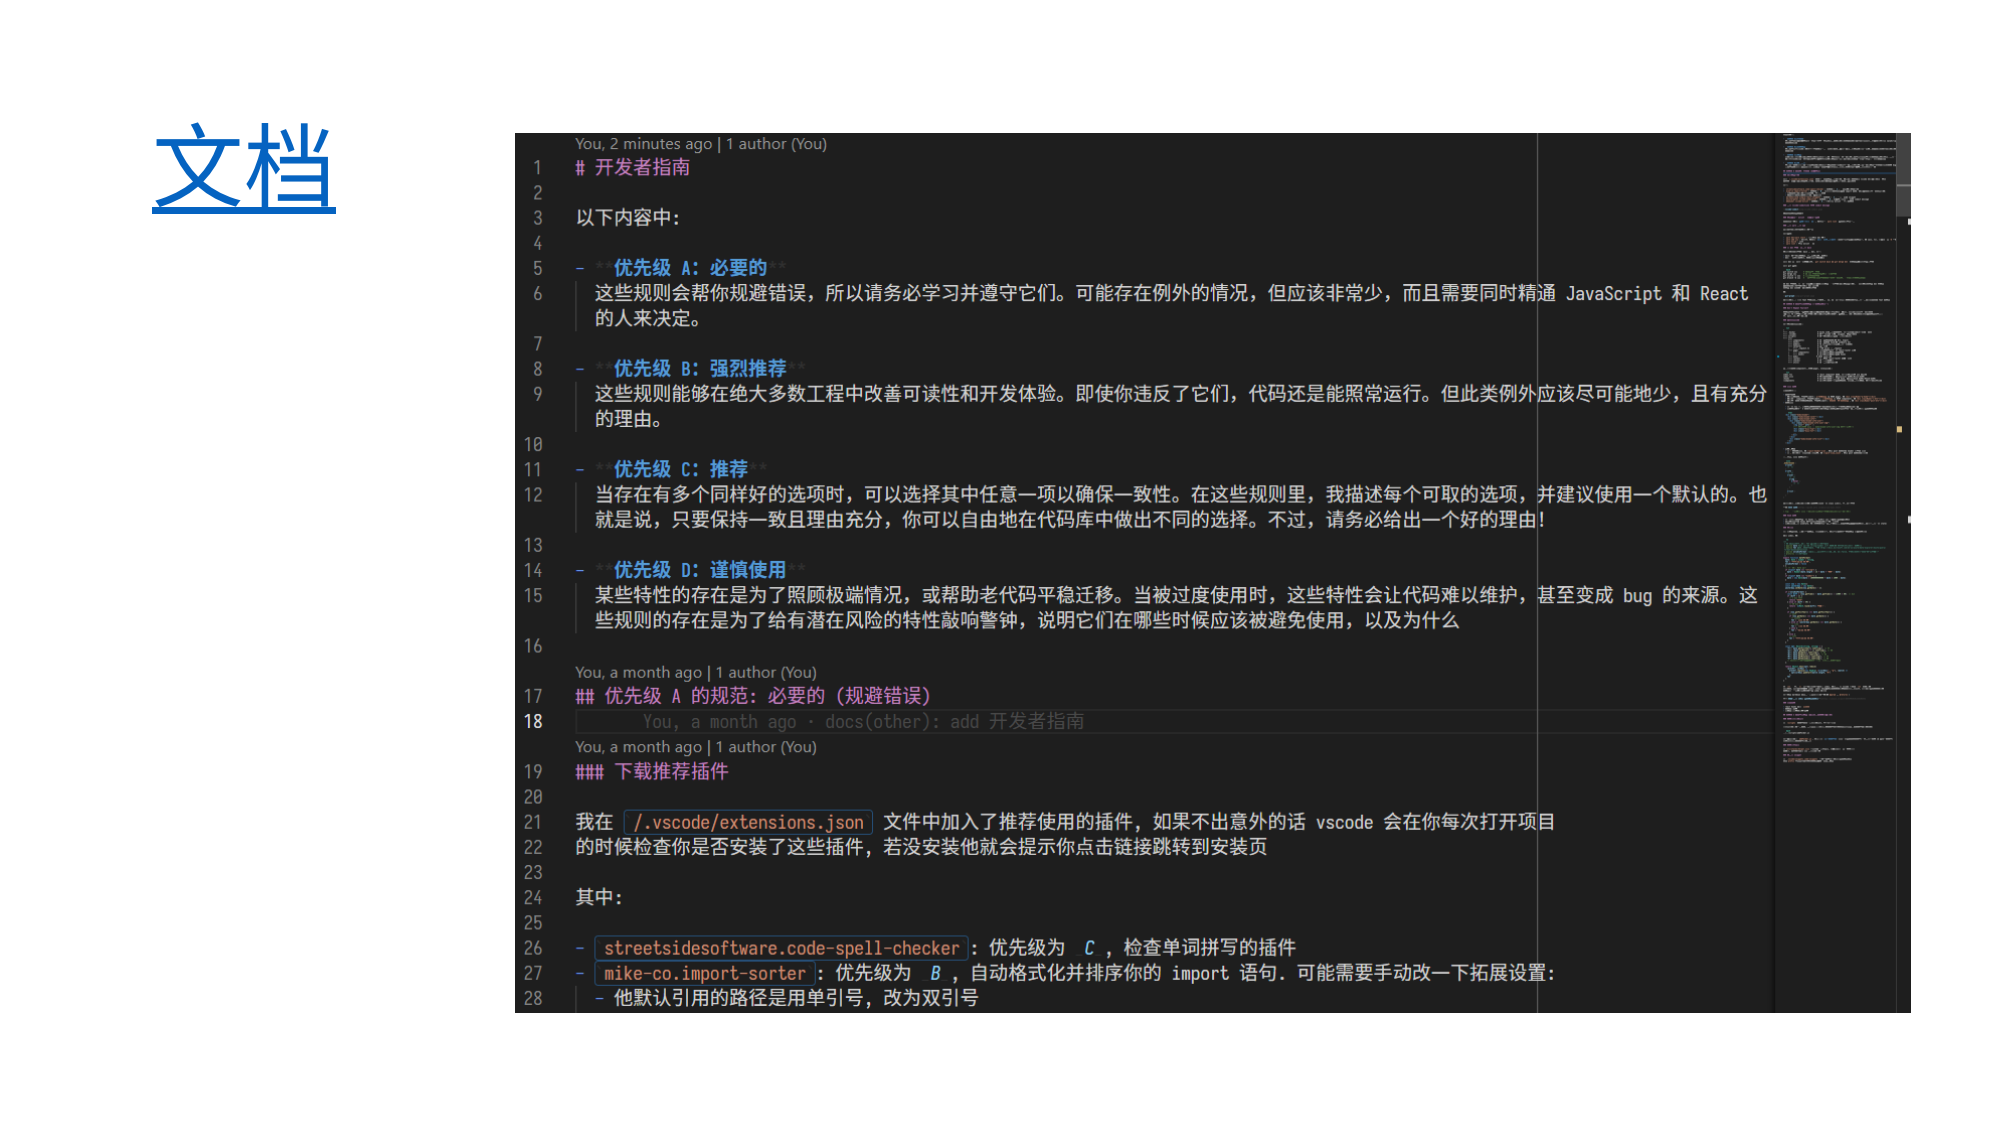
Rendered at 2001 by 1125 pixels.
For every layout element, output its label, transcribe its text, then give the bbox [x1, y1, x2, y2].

picture [514, 133, 1911, 1013]
title 文档 [137, 59, 1863, 278]
